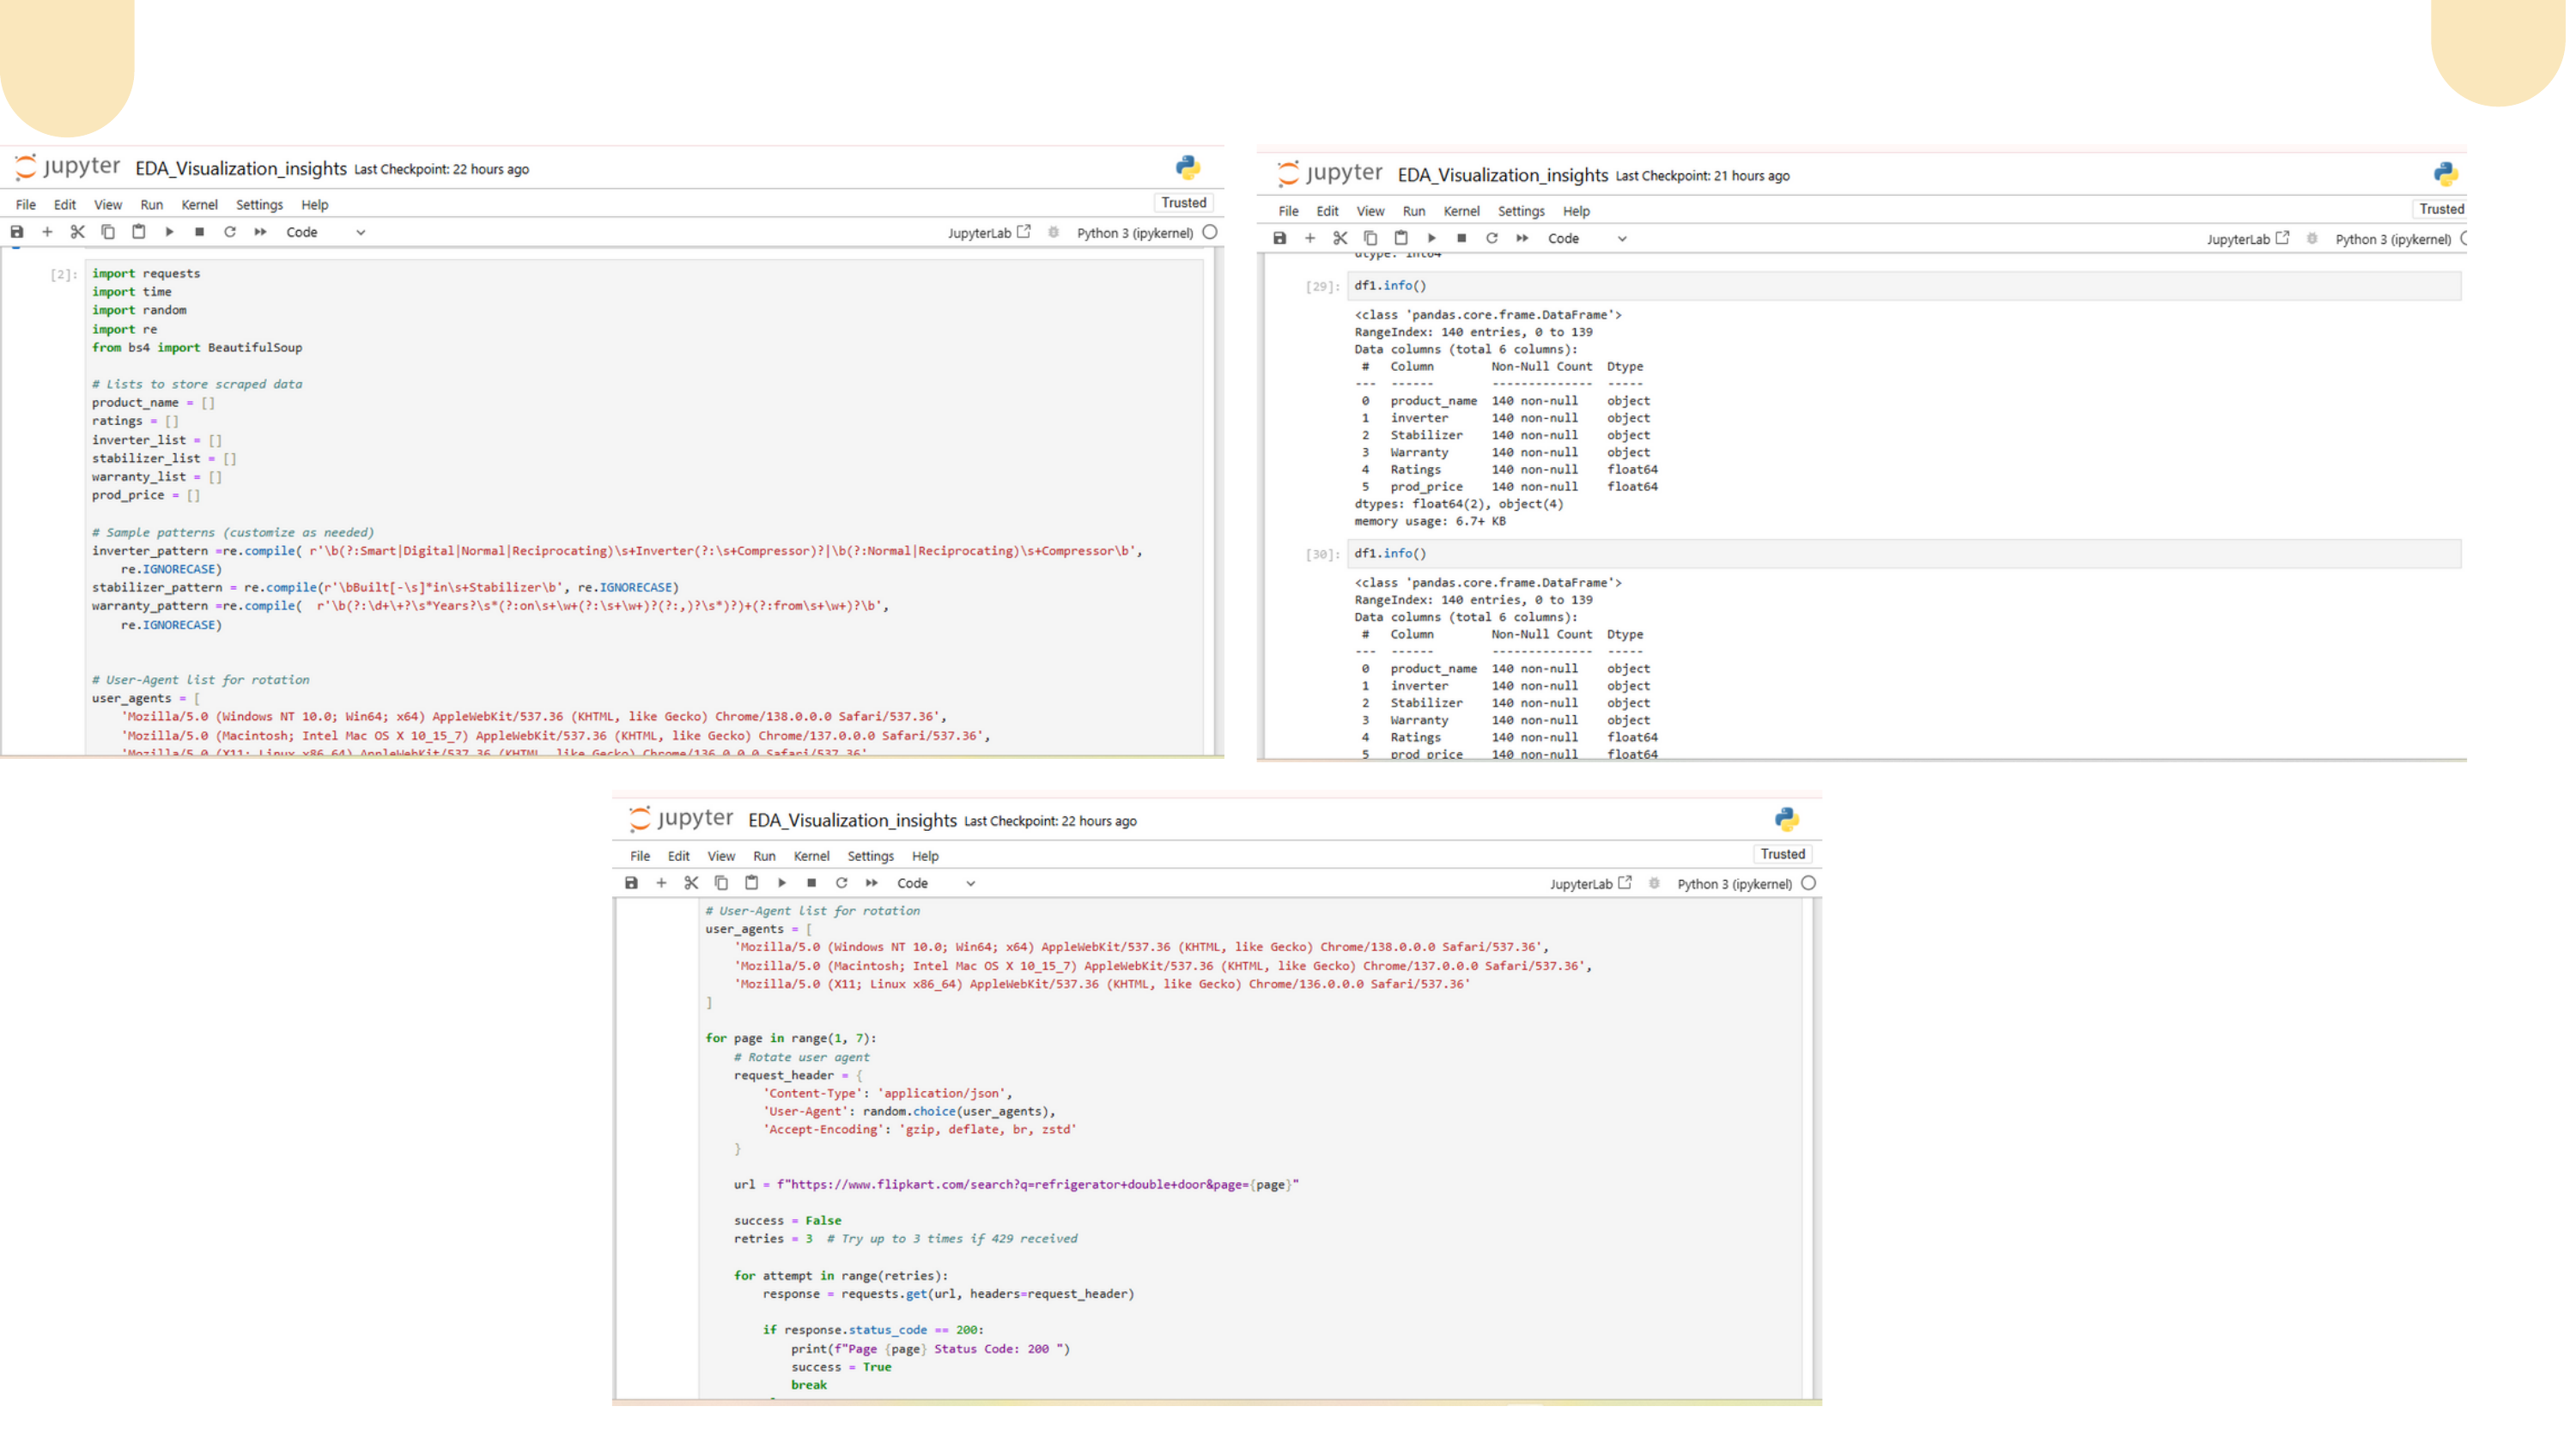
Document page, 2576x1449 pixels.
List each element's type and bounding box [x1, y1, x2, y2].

text_box [0, 0, 135, 138]
text_box [0, 144, 1224, 759]
text_box [1256, 144, 2468, 762]
text_box [611, 790, 1823, 1406]
text_box [2431, 0, 2567, 107]
